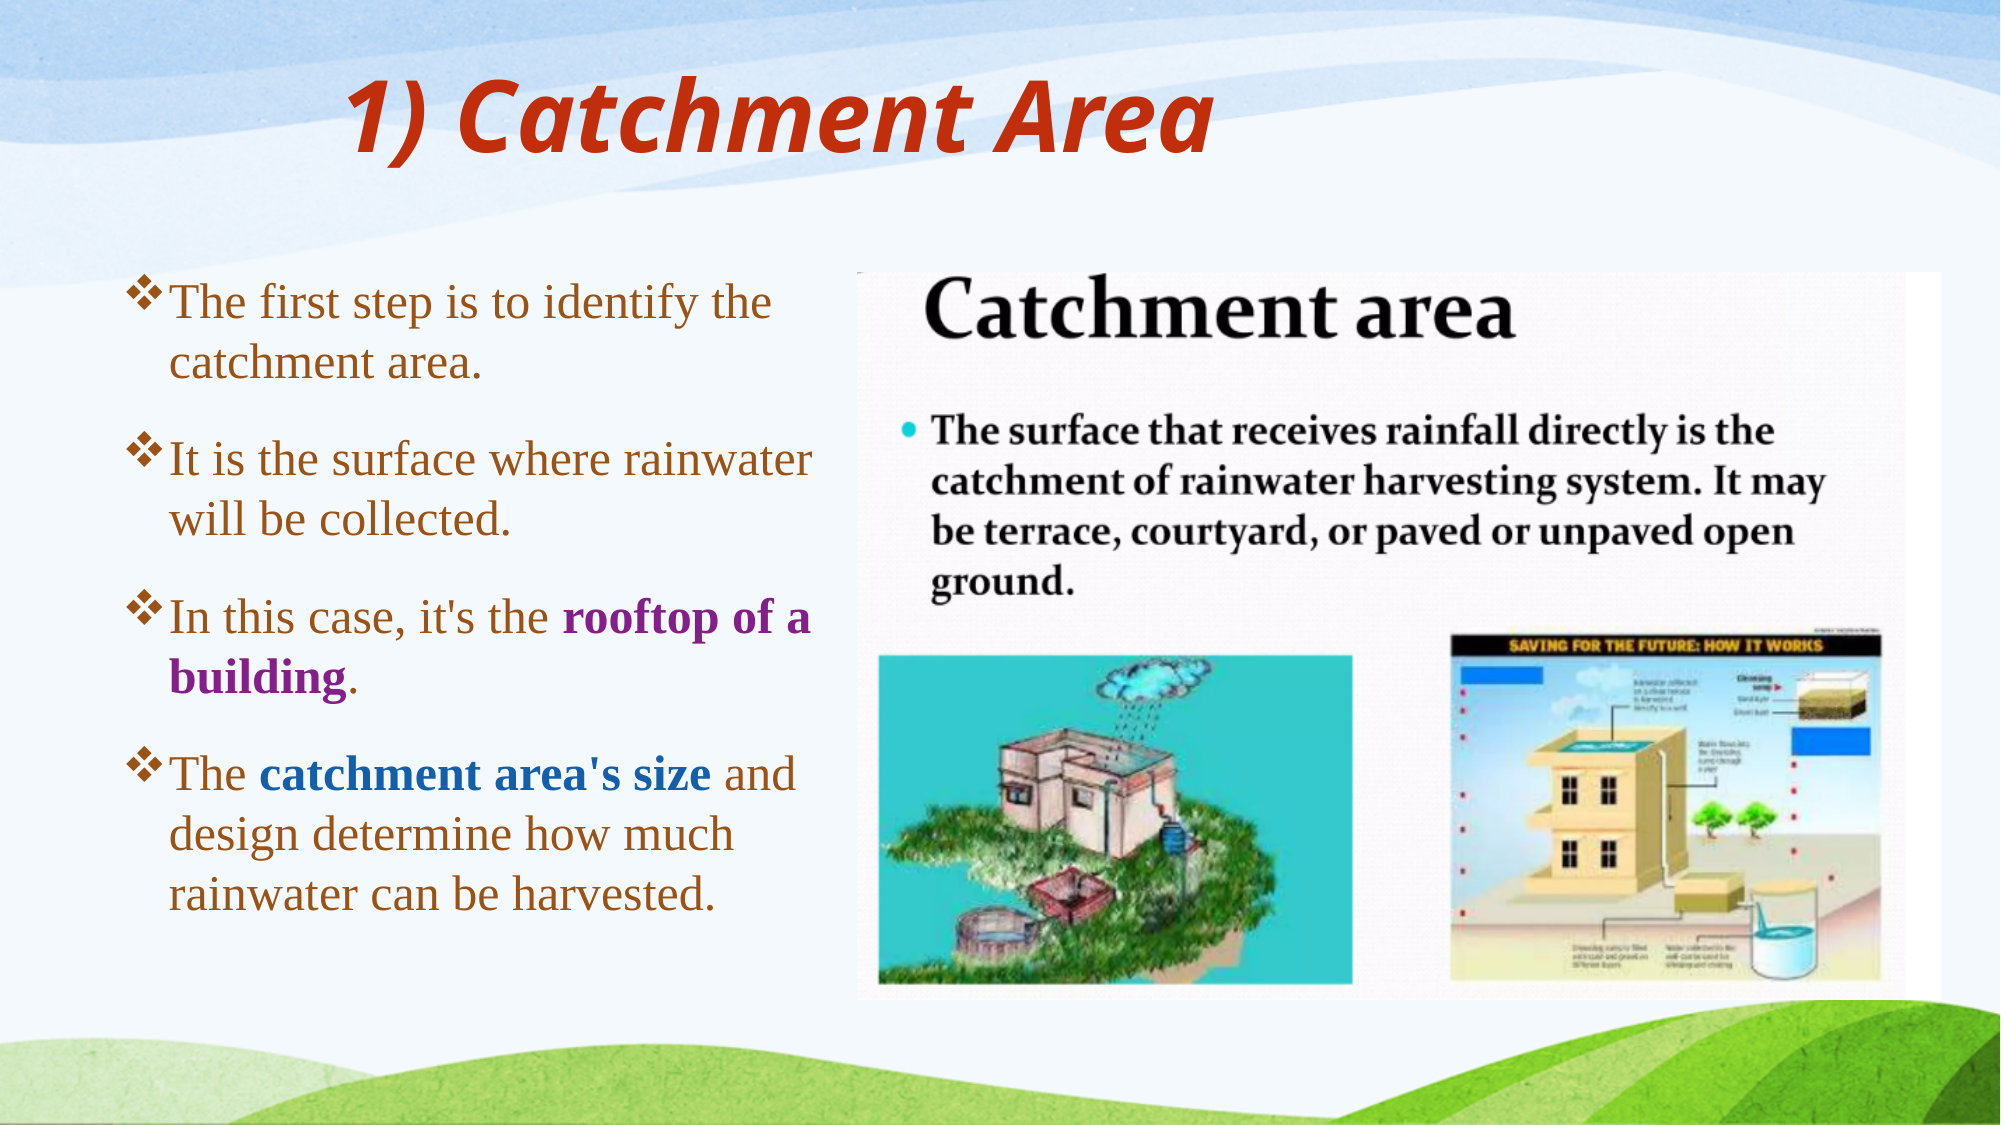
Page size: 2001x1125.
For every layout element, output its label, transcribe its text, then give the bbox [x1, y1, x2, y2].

title 1) Catchment Area [324, 29, 1767, 182]
list The first step is to identify the catchment area. It is the surface where rainwater will be collected. In this case, it's the rooftop of a building. The catchment area's size and design determine how much rainwater can be harvested. [107, 260, 884, 988]
picture [0, 0, 2001, 1125]
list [857, 272, 1941, 1000]
